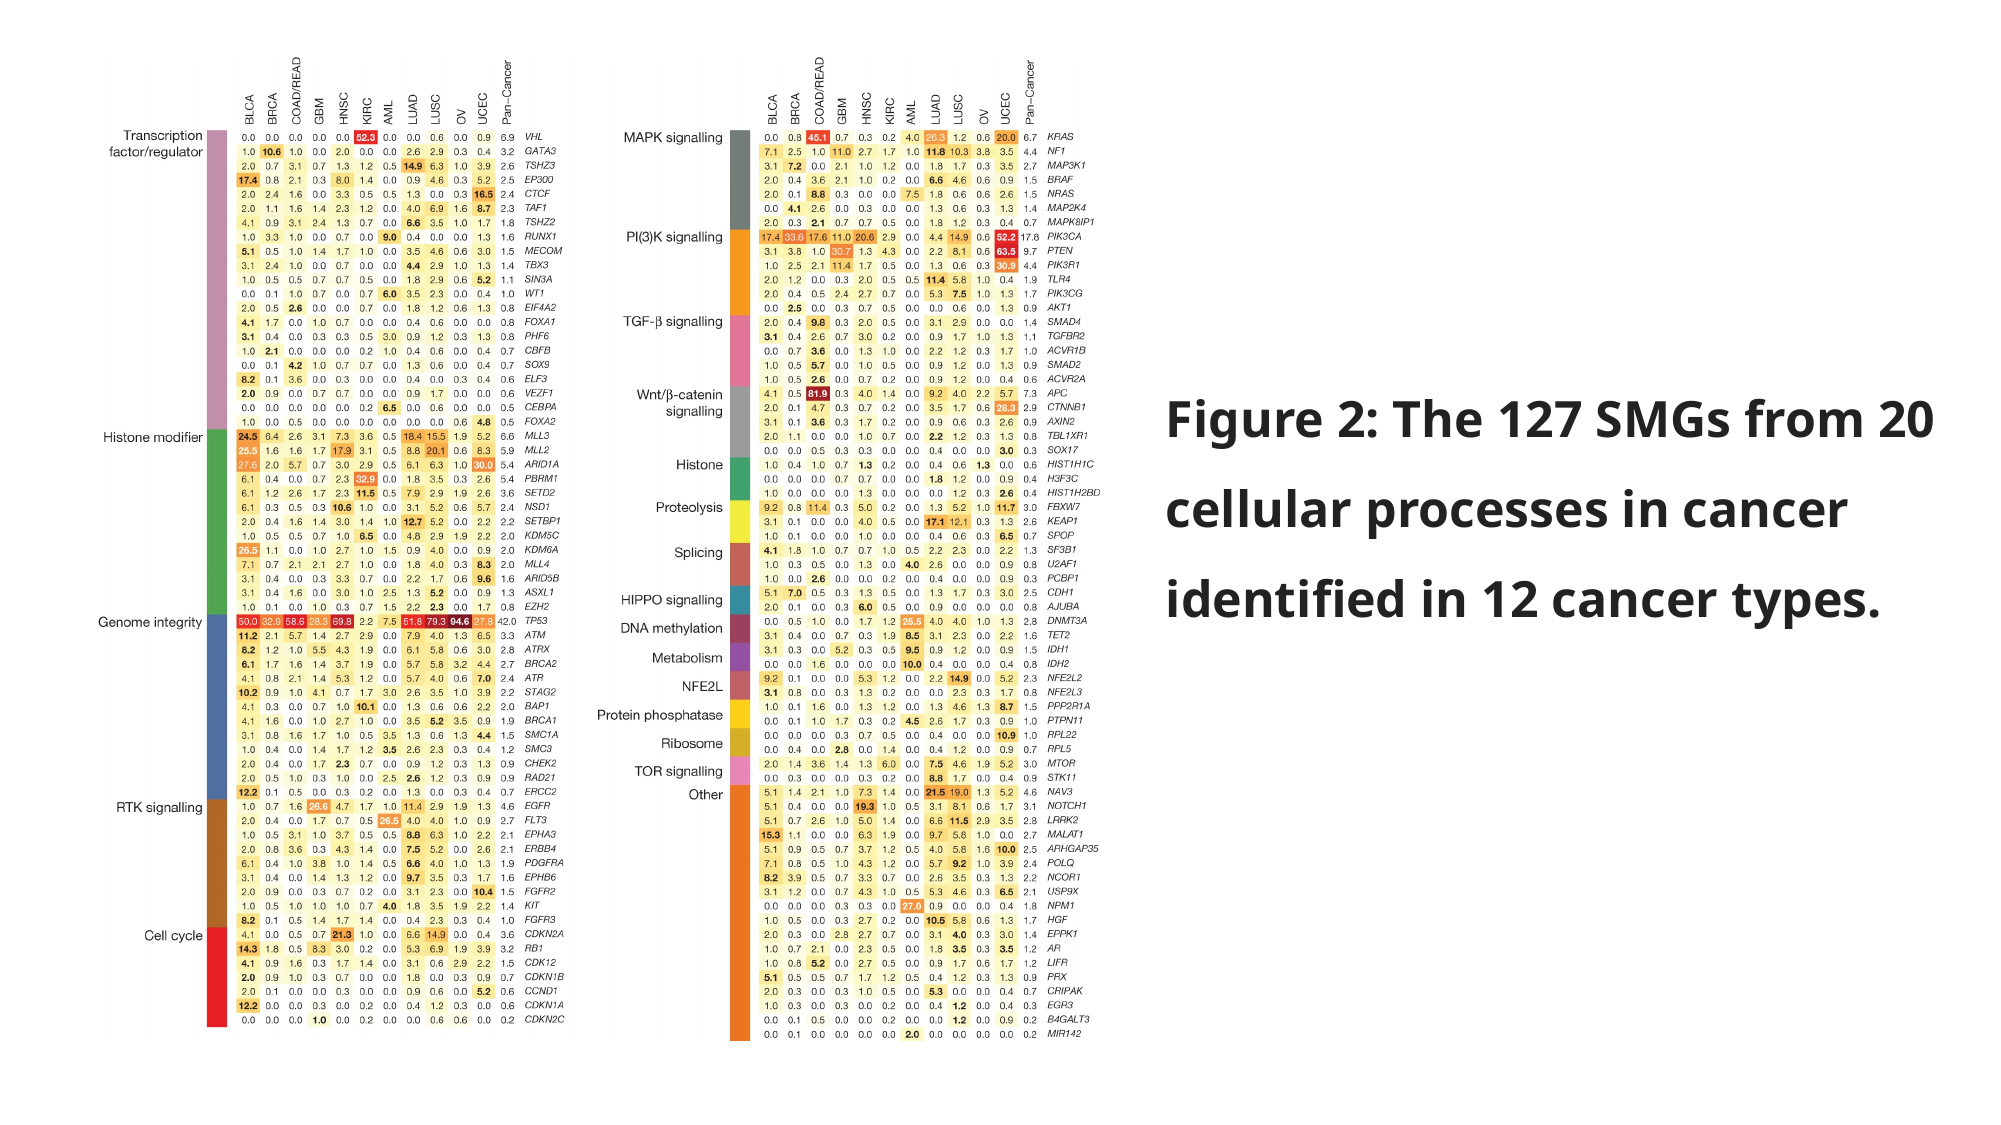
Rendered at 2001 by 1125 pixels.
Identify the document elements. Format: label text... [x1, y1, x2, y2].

text_box Figure 2: The 127 SMGs from 20 cellular processes in cancer identified in 12 cancer types. [1150, 350, 1962, 636]
picture [98, 57, 1100, 1041]
